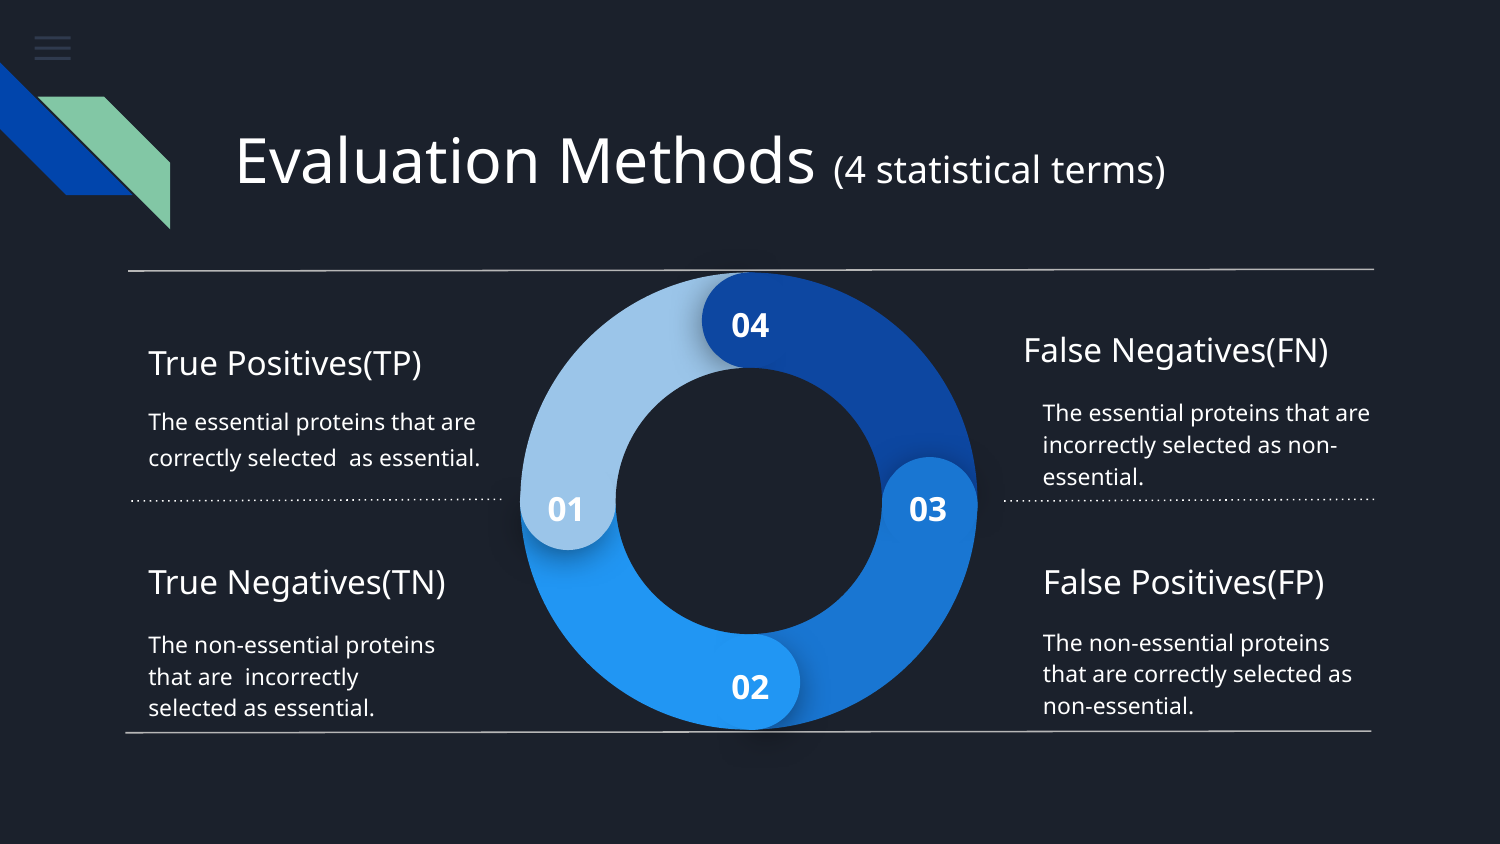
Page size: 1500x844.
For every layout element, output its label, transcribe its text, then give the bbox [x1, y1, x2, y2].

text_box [692, 623, 815, 746]
text_box True Positives(TP) [133, 325, 477, 385]
text_box False Negatives(FN) [1008, 312, 1382, 386]
text_box False Positives(FP) [1027, 544, 1372, 614]
title Evaluation Methods (4 statistical terms) [219, 106, 1375, 228]
text_box [528, 282, 683, 443]
text_box True Negatives(TN) [133, 544, 491, 618]
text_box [504, 442, 627, 565]
text_box The non-essential proteins that are correctly selected as non-essential. [1027, 614, 1386, 729]
text_box The essential proteins that are correctly selected as essential. [133, 385, 507, 485]
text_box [687, 257, 810, 379]
text_box [531, 567, 693, 722]
text_box [629, 384, 869, 622]
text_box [871, 442, 993, 565]
text_box The non-essential proteins that are incorrectly selected as essential. [133, 617, 460, 729]
text_box [807, 566, 966, 719]
text_box The essential proteins that are incorrectly selected as non- essential. [1027, 385, 1401, 499]
text_box [814, 282, 970, 443]
